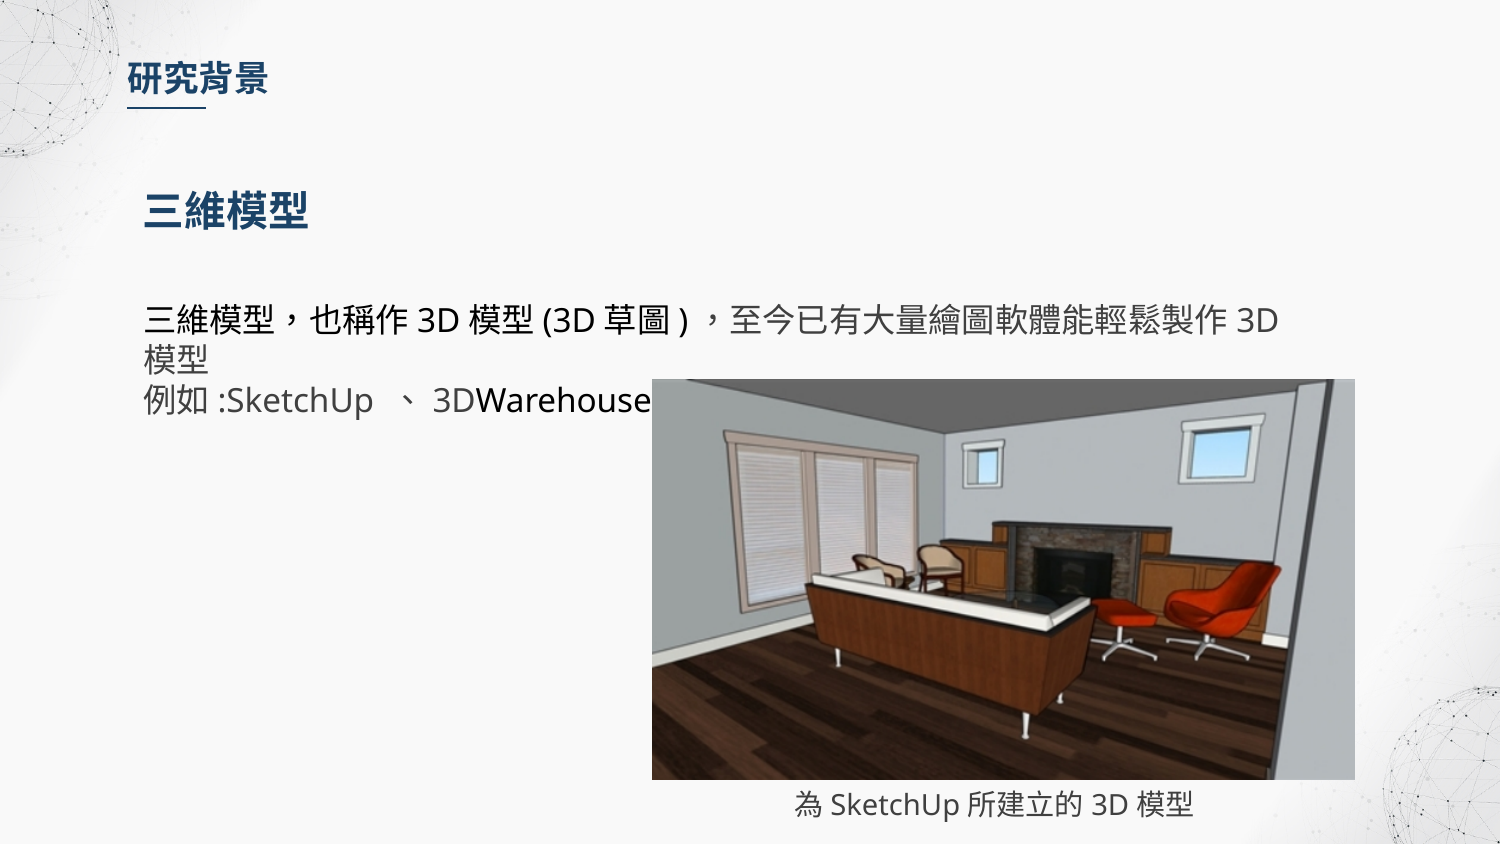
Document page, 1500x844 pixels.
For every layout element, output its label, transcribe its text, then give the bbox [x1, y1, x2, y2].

text_box 為SketchUp所建立的3D模型 [794, 786, 1213, 822]
picture [0, 0, 1500, 844]
text_box 研究背景 [116, 50, 488, 105]
text_box 三維模型，也稱作3D模型(3D草圖)，至今已有大量繪圖軟體能輕鬆製作3D模型 例如:SketchUp 、3DWarehouse [143, 299, 1318, 419]
text_box 三維模型 [142, 184, 512, 235]
